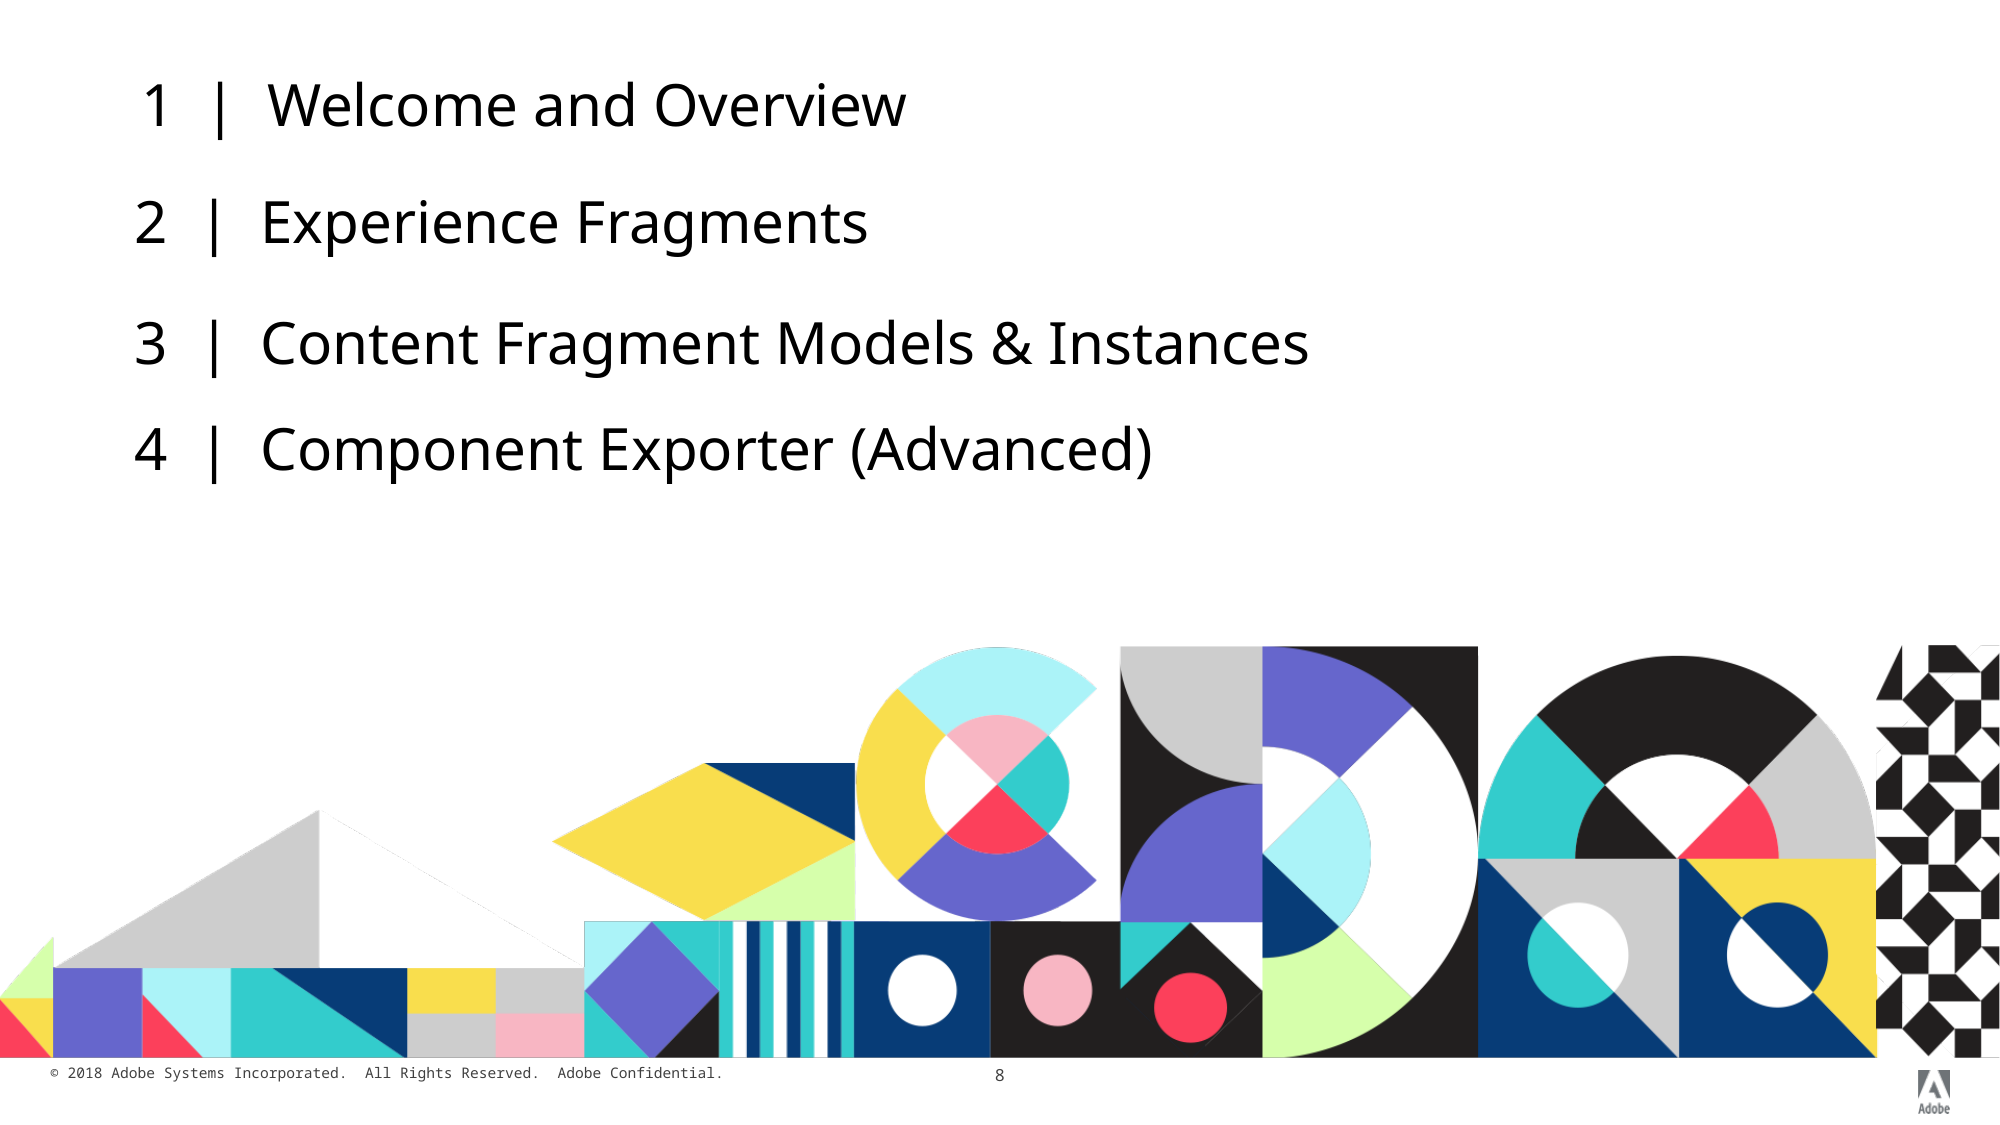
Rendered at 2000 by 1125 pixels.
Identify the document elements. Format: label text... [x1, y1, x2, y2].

text_box 3 | Content Fragment Models & Instances [134, 280, 1683, 386]
text_box 2 | Experience Fragments [134, 159, 1683, 280]
text_box 1 | Welcome and Overview [141, 42, 1741, 164]
text_box 4 | Component Exporter (Advanced) [134, 386, 1683, 508]
picture [0, 15, 2000, 1125]
slide_number 8 [916, 1062, 1083, 1091]
